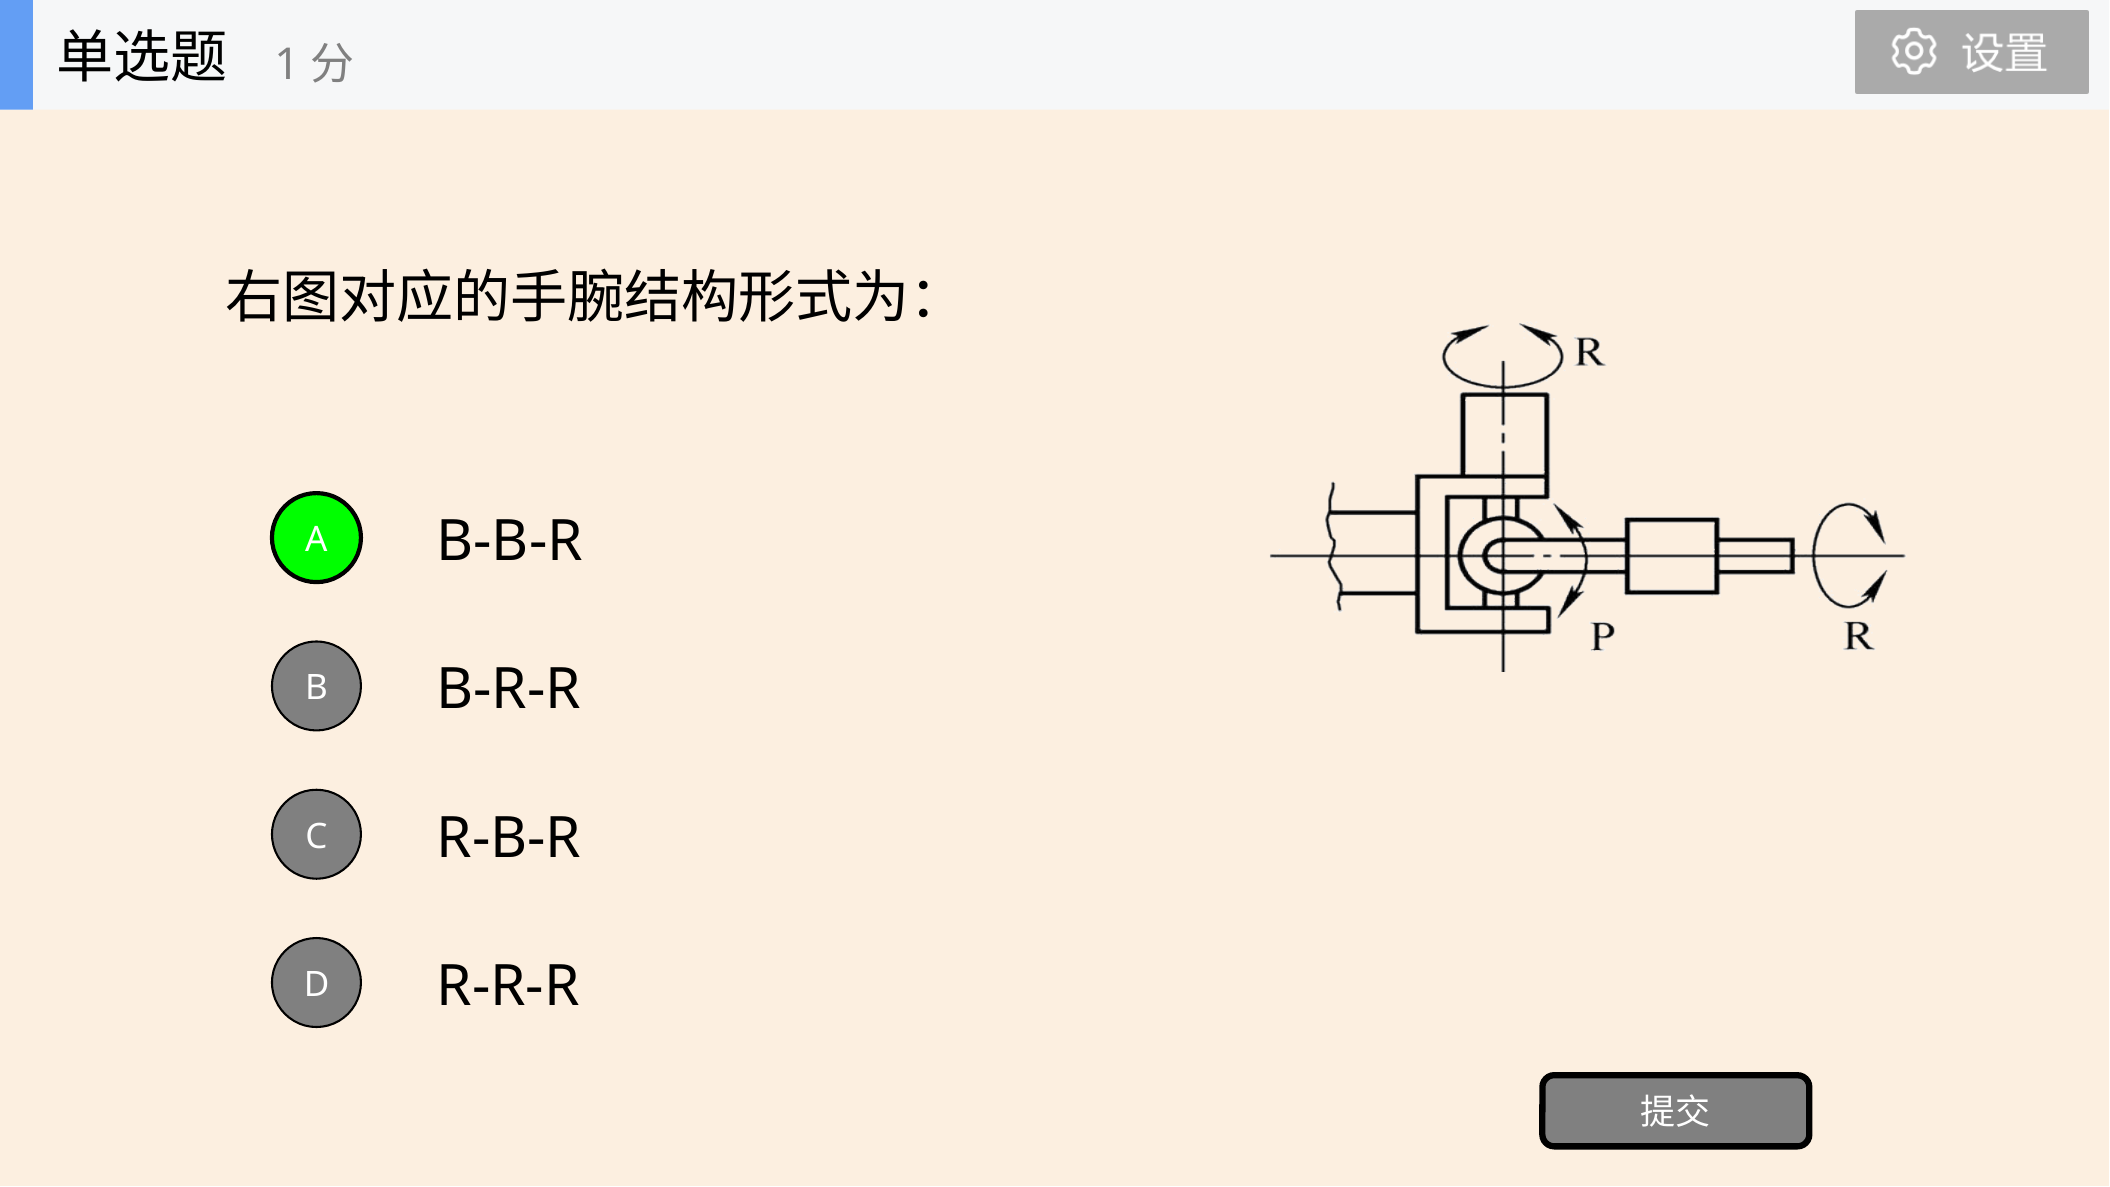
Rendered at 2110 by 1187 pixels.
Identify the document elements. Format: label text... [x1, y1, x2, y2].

text_box R-R-R [421, 926, 1899, 1039]
text_box 提交 [1541, 1074, 1811, 1148]
text_box B-R-R [421, 630, 1899, 742]
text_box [0, 0, 2110, 110]
text_box R-B-R [421, 778, 1899, 890]
text_box B [270, 640, 362, 732]
picture [1217, 304, 1993, 673]
text_box C [270, 788, 362, 880]
text_box 右图对应的手腕结构形式为： [211, 110, 1899, 481]
text_box B-B-R [421, 481, 1217, 594]
text_box A [270, 492, 362, 584]
text_box D [270, 936, 362, 1029]
picture [1855, 10, 2089, 94]
